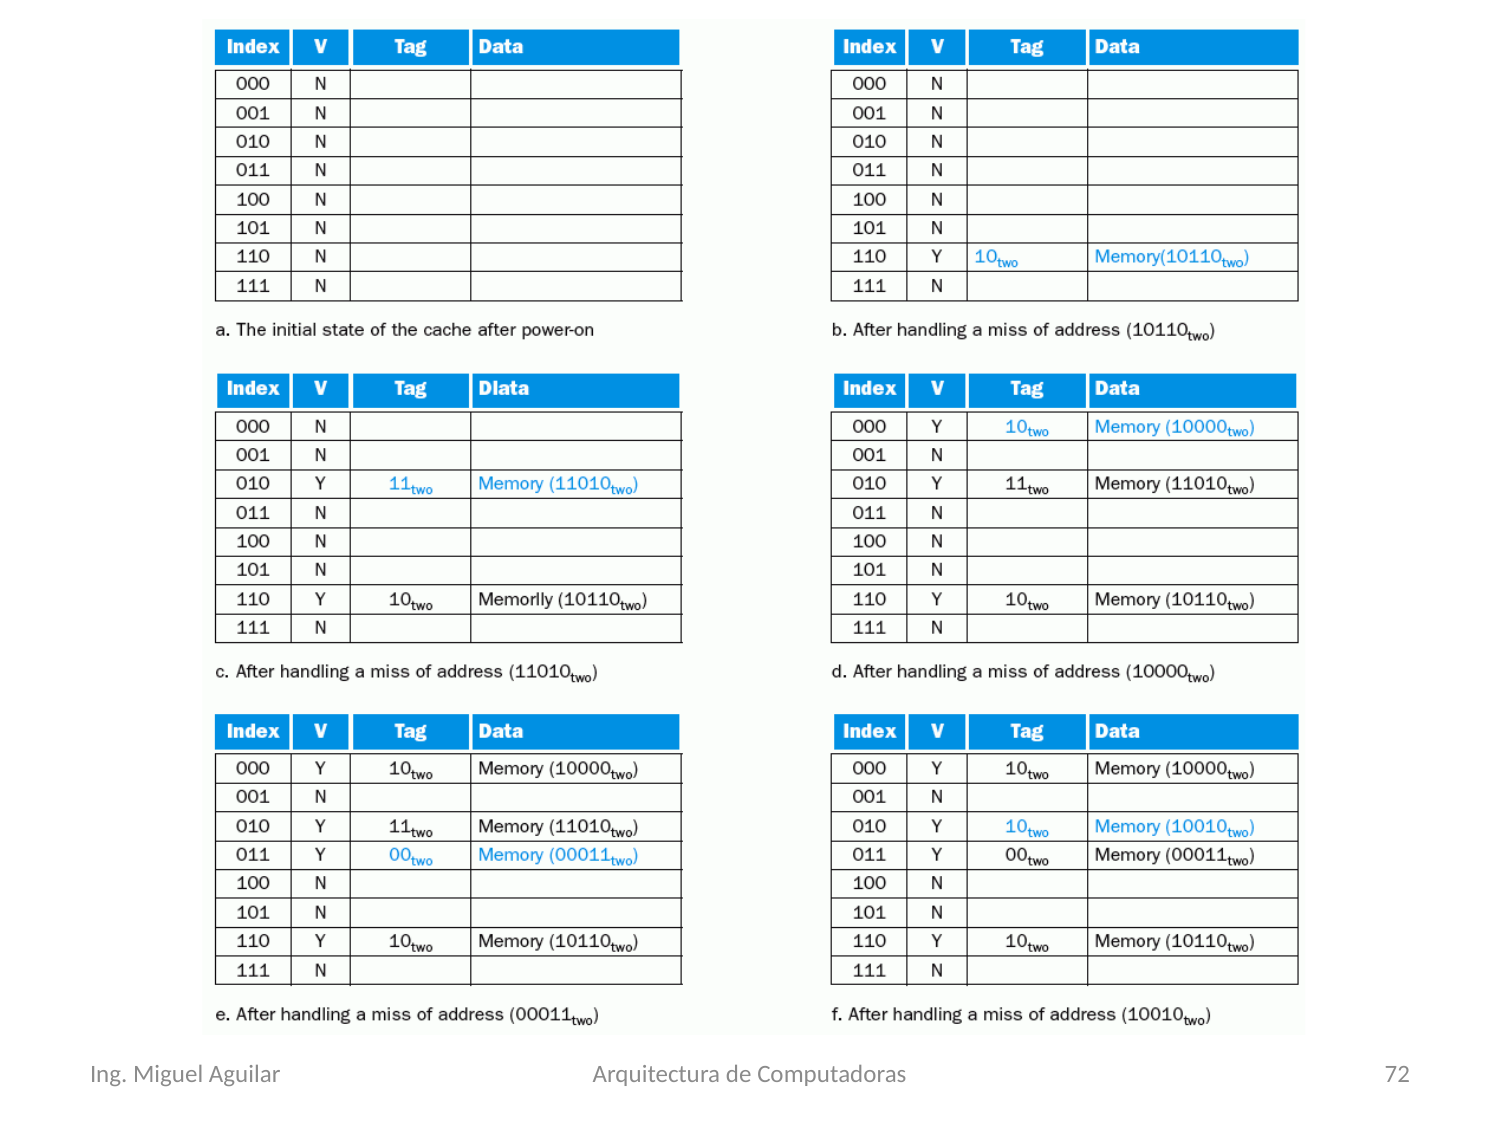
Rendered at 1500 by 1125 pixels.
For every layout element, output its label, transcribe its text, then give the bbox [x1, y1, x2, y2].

slide_number Ing. Miguel Aguilar [75, 1042, 425, 1103]
picture [201, 19, 1306, 1036]
footer Arquitectura de Computadoras [512, 1043, 988, 1103]
slide_number 72 [1074, 1042, 1425, 1103]
